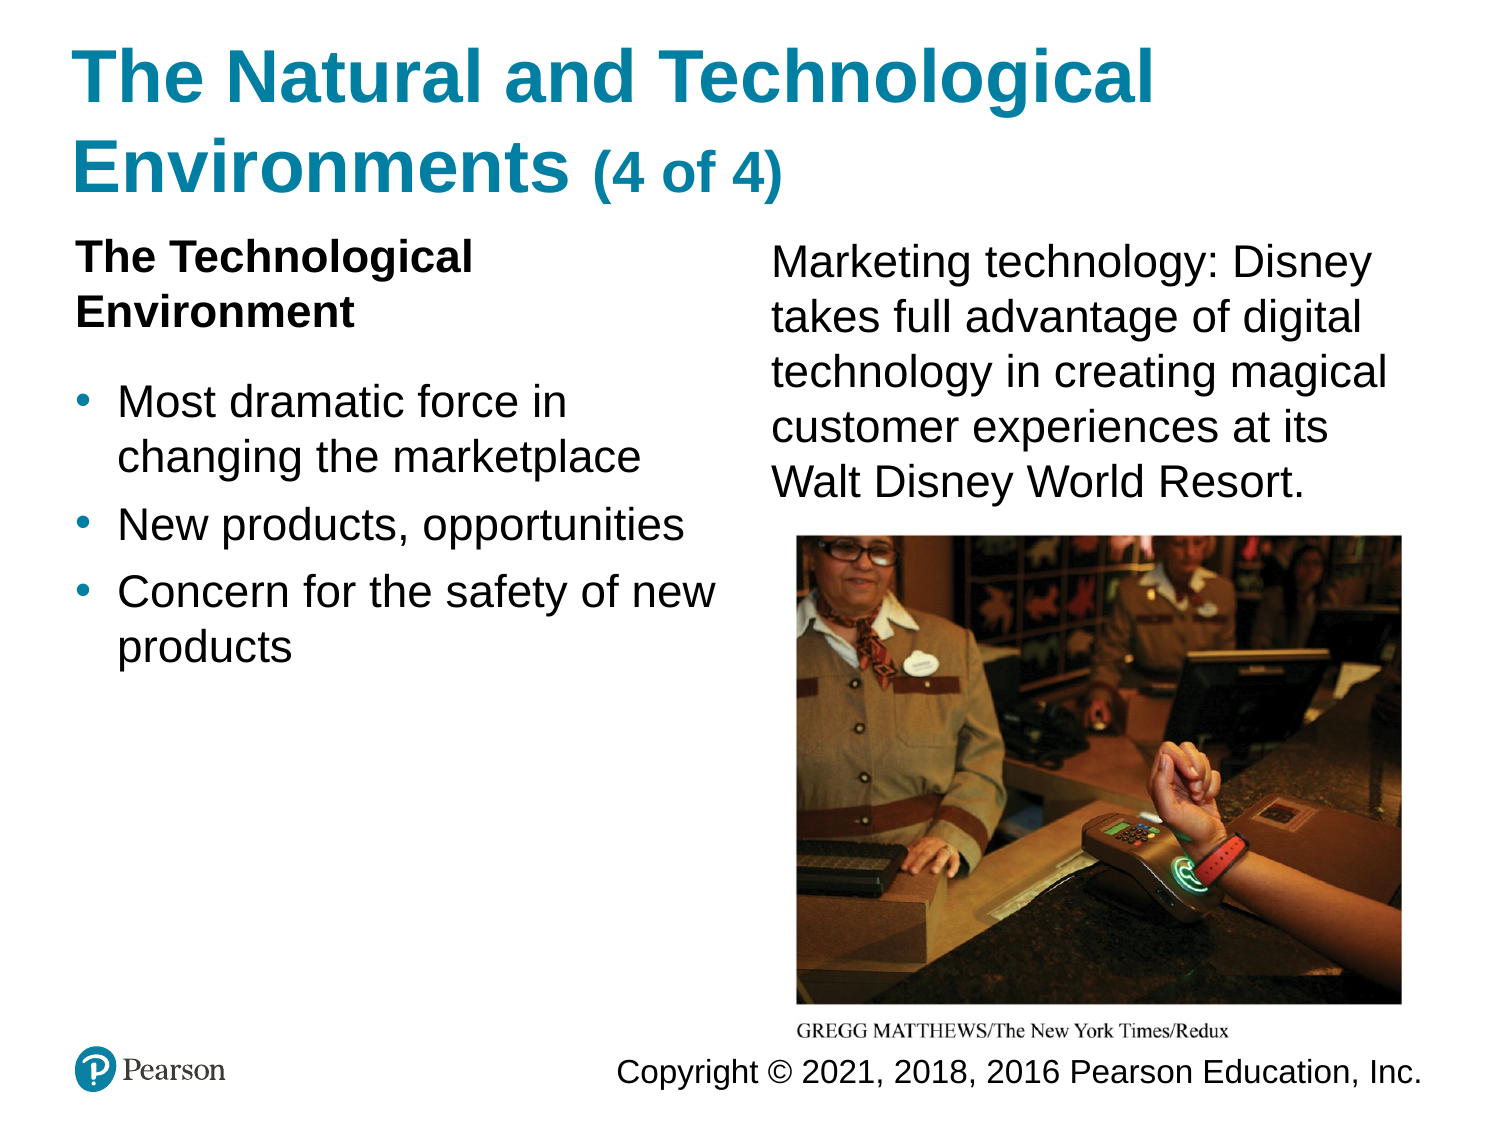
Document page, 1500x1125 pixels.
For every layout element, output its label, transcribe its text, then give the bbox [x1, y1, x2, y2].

list Marketing technology: Disney takes full advantage of digital technology in creating magical customer experiences at its Walt Disney World Resort. [770, 232, 1427, 512]
title The Natural and Technological Environments (4 of 4) [71, 37, 1422, 208]
list The Technological Environment [75, 226, 755, 345]
picture [794, 534, 1402, 1038]
list Most dramatic force in changing the marketplace New products, opportunities Concern for the safety of new products [75, 372, 750, 1010]
